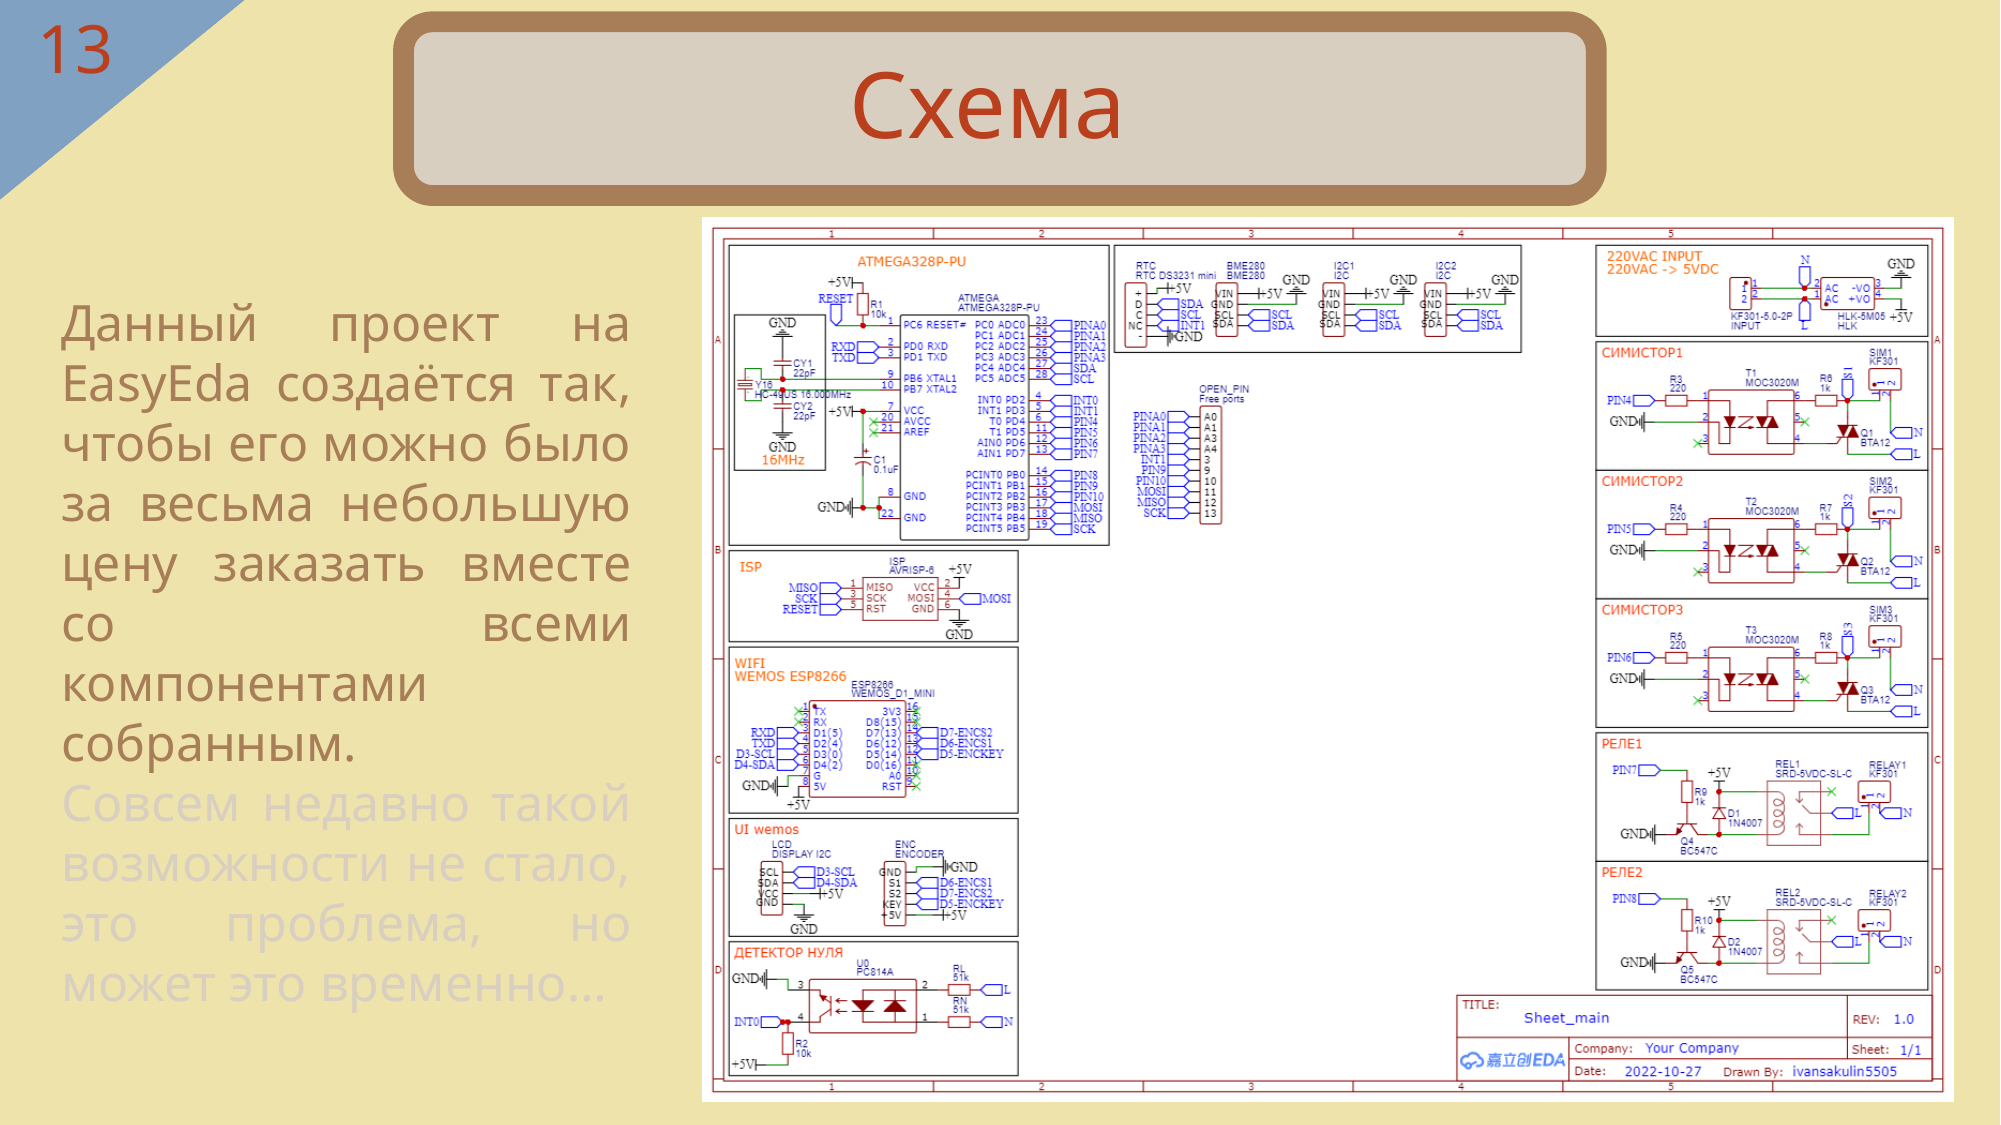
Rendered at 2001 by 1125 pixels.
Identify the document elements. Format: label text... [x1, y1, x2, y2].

title Схема [449, 0, 1551, 218]
text_box Данный проект на EasyEda создаётся так, чтобы его можно было за весьма небольшую цену заказать вместе со всеми компонентами собранным. Совсем недавно такой возможности не стало, это проблема, но может это временно… [46, 284, 647, 1020]
picture [702, 217, 1954, 1102]
